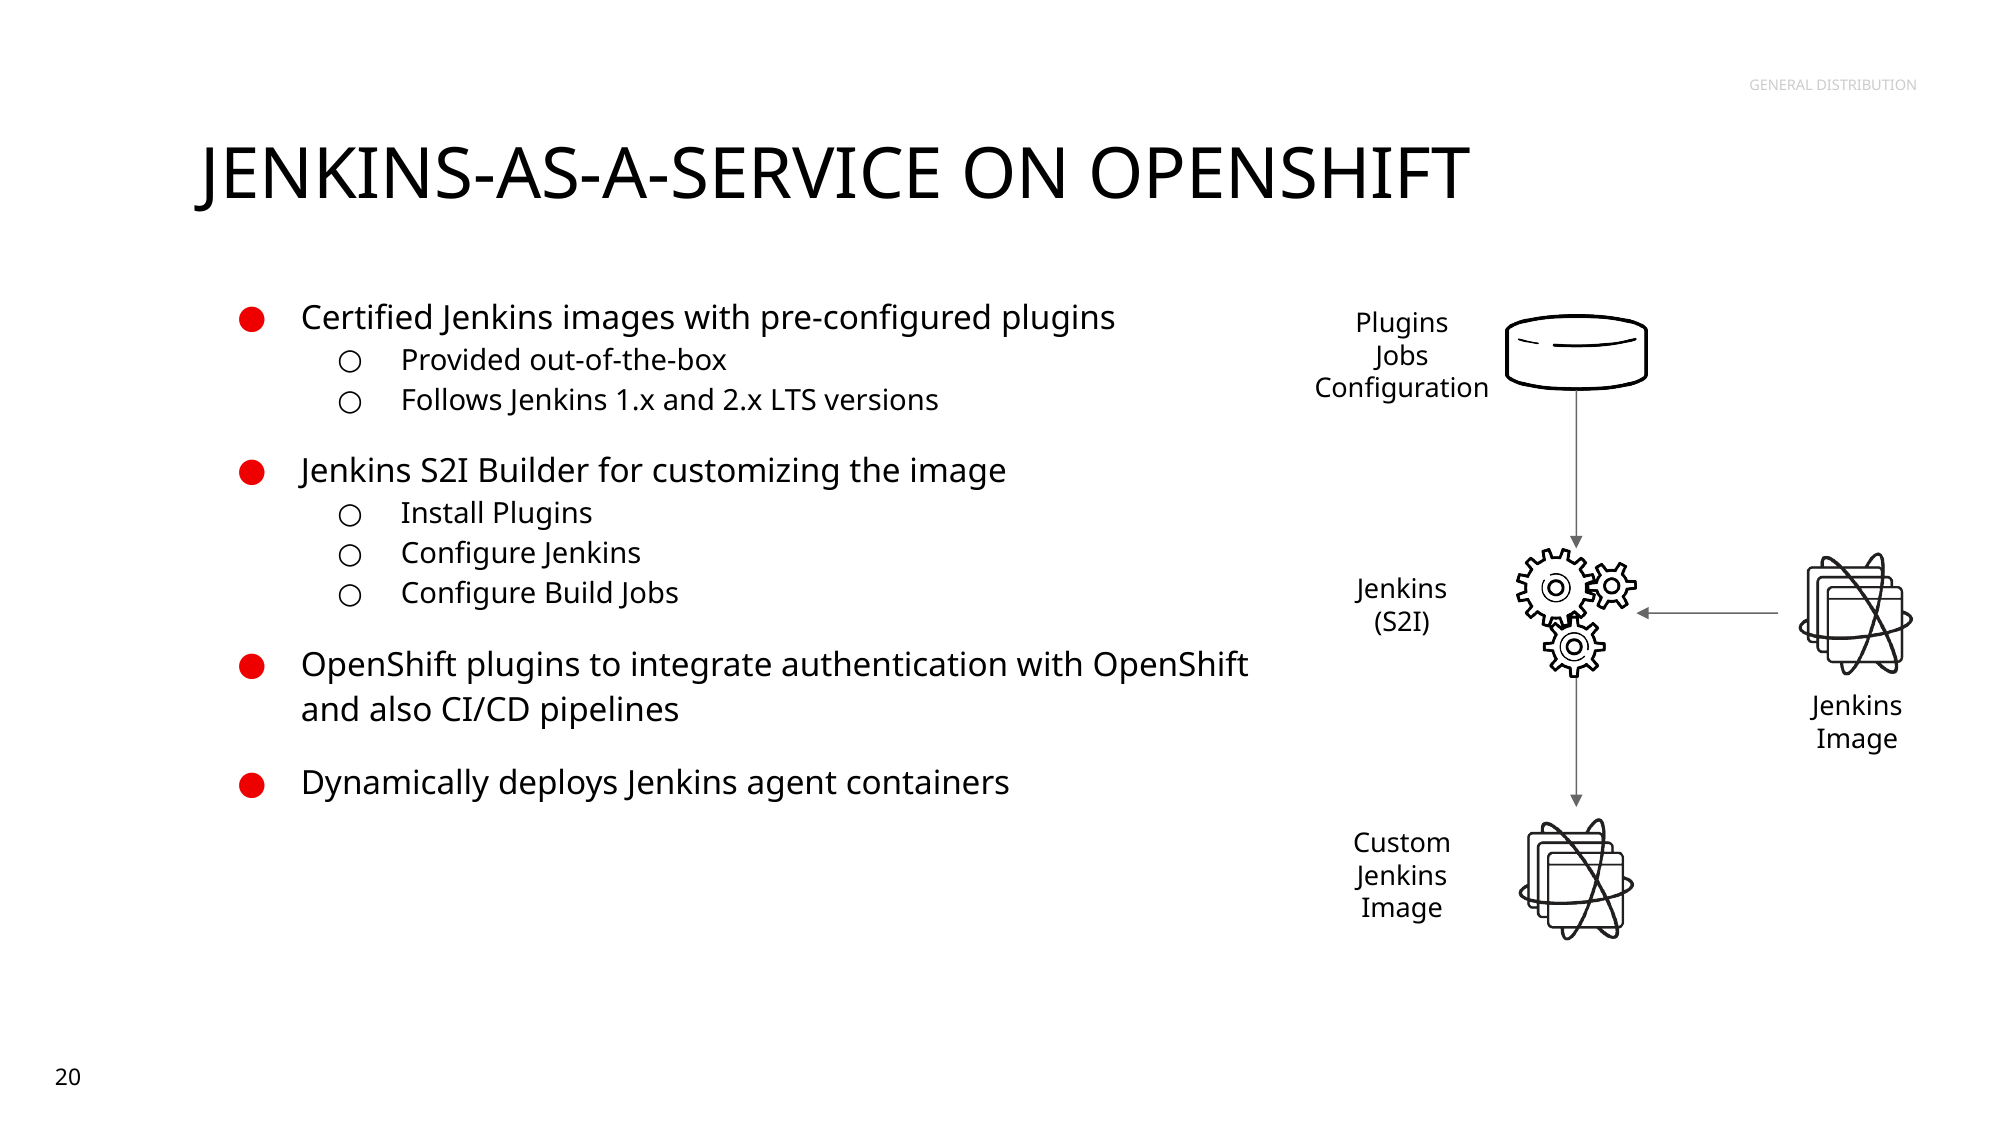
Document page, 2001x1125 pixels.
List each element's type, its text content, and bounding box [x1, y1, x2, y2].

picture [1788, 549, 1920, 680]
text_box Custom Jenkins Image [1274, 849, 1503, 900]
title JENKINS-AS-A-SERVICE ON OPENSHIFT [180, 0, 1820, 233]
slide_number ‹#› [22, 1035, 102, 1122]
picture [1508, 815, 1640, 946]
list Certified Jenkins images with pre-configured plugins Provided out-of-the-box Follows Jenkins 1.x and 2.x LTS versions Jenkins S2I Builder for customizing the image Install Plugins Configure Jenkins Configure Build Jobs OpenShift plugins to integrate authentication with OpenShift and also CI/CD pipelines Dynamically deploys Jenkins agent containers [180, 269, 1288, 990]
text_box Plugins Jobs Configuration [1288, 329, 1499, 380]
picture [1504, 314, 1648, 391]
text_box Jenkins Image [1730, 696, 1985, 746]
picture [1516, 548, 1637, 679]
text_box Jenkins (S2I) [1274, 579, 1510, 630]
